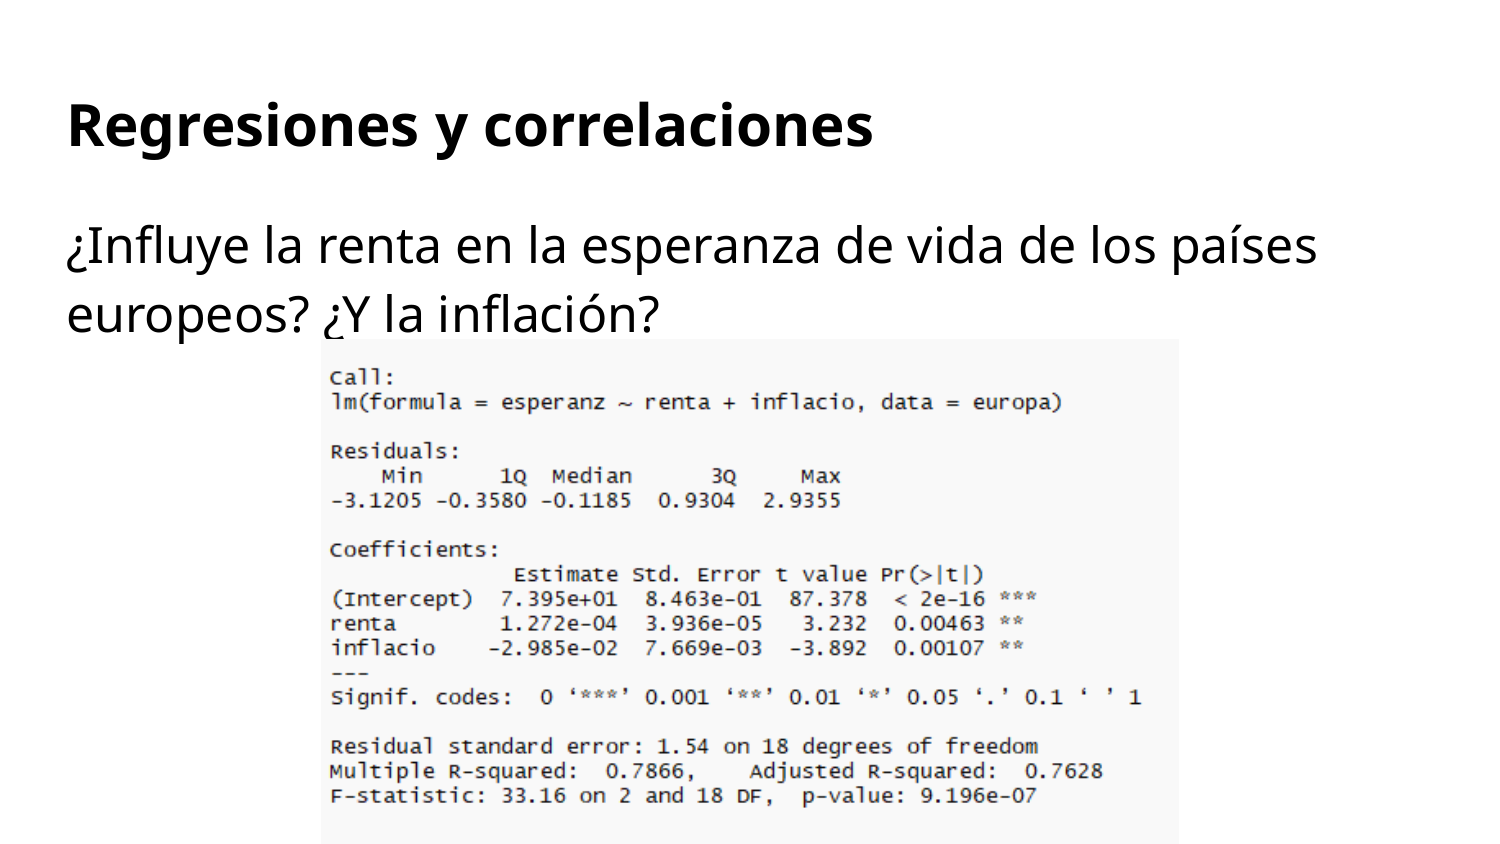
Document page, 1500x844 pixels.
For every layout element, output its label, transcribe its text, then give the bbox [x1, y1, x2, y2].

list ¿Influye la renta en la esperanza de vida de los países europeos? ¿Y la inflación? [51, 189, 1449, 750]
title Regresiones y correlaciones [51, 72, 1449, 167]
picture [321, 339, 1179, 844]
